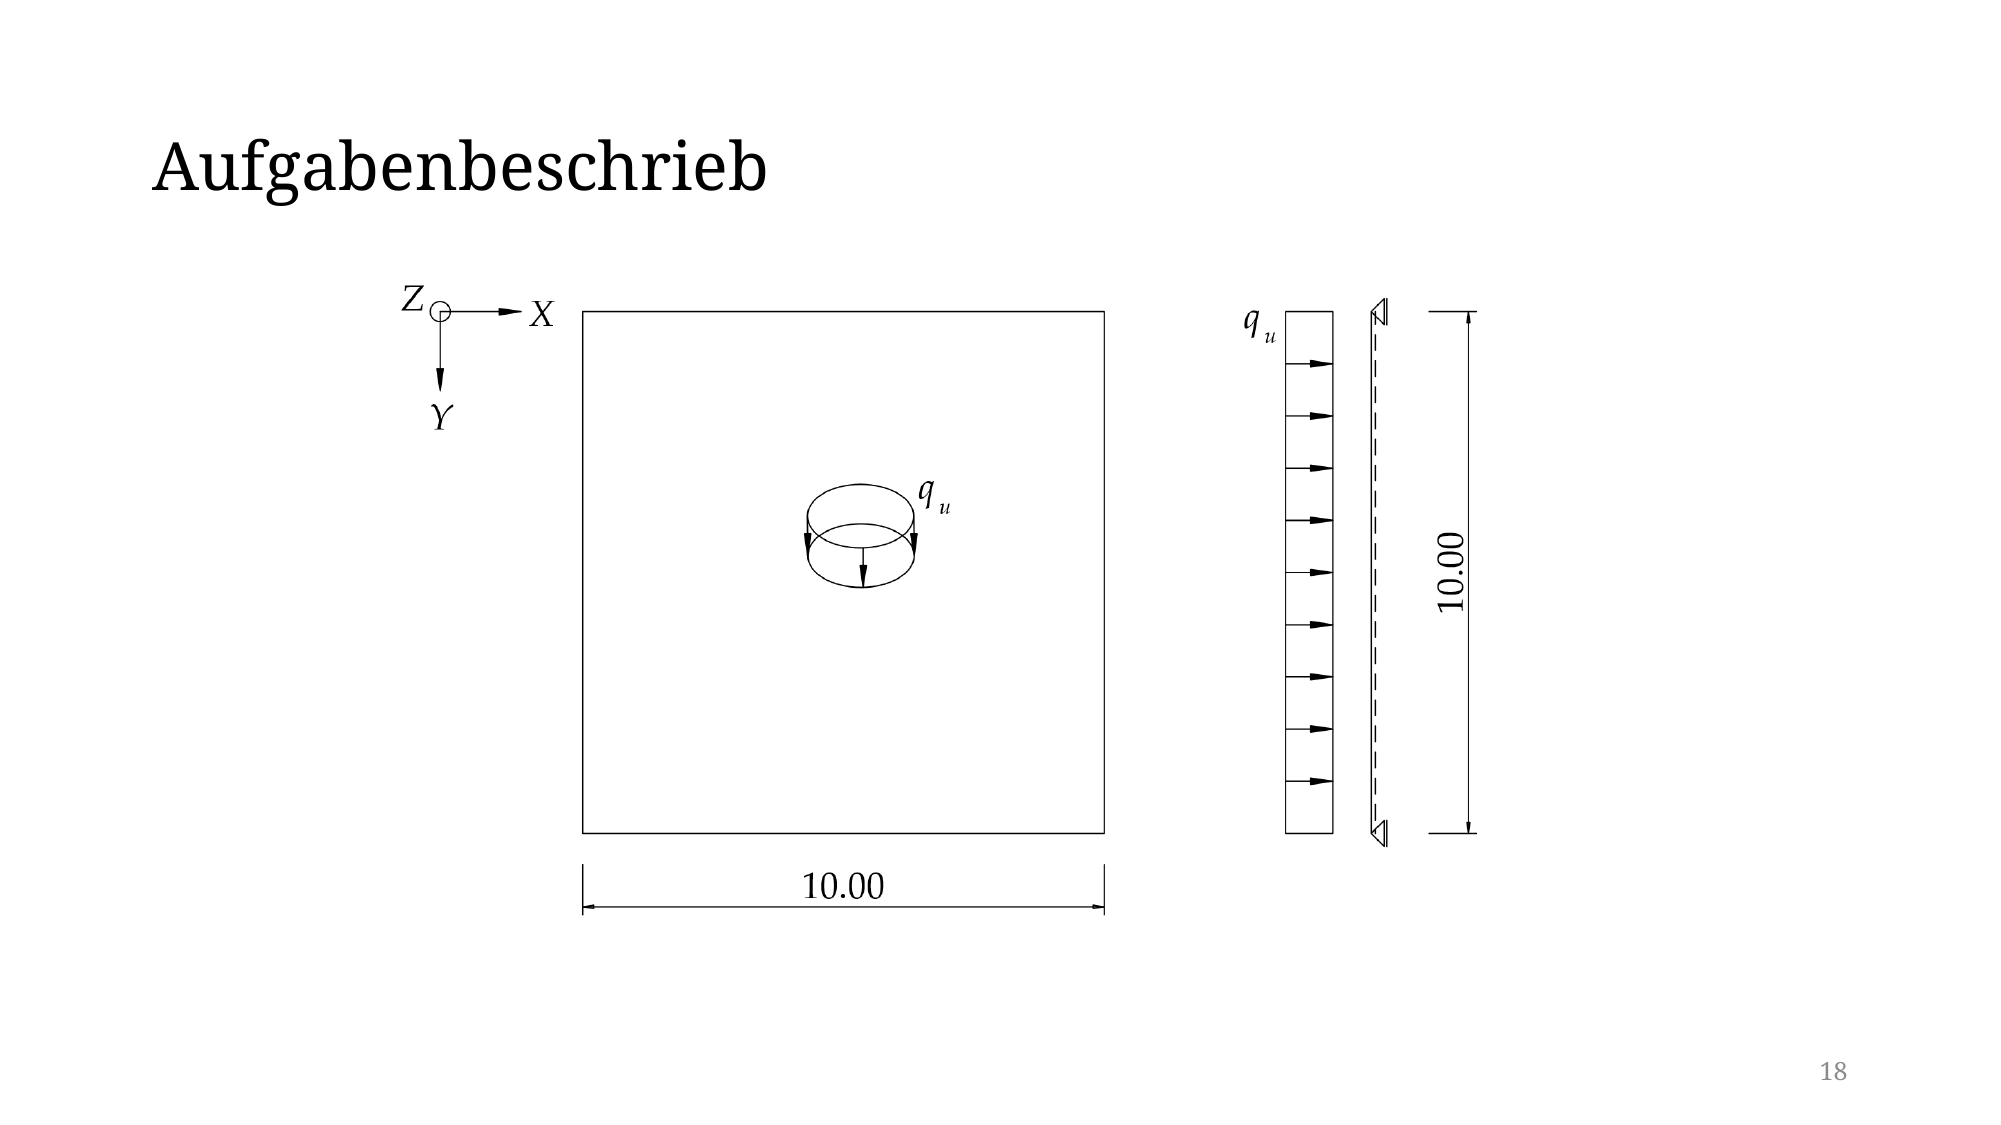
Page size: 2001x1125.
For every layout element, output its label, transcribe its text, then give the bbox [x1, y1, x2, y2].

slide_number 18 [1412, 1042, 1863, 1103]
title Aufgabenbeschrieb [137, 59, 1863, 278]
picture [239, 277, 1806, 924]
